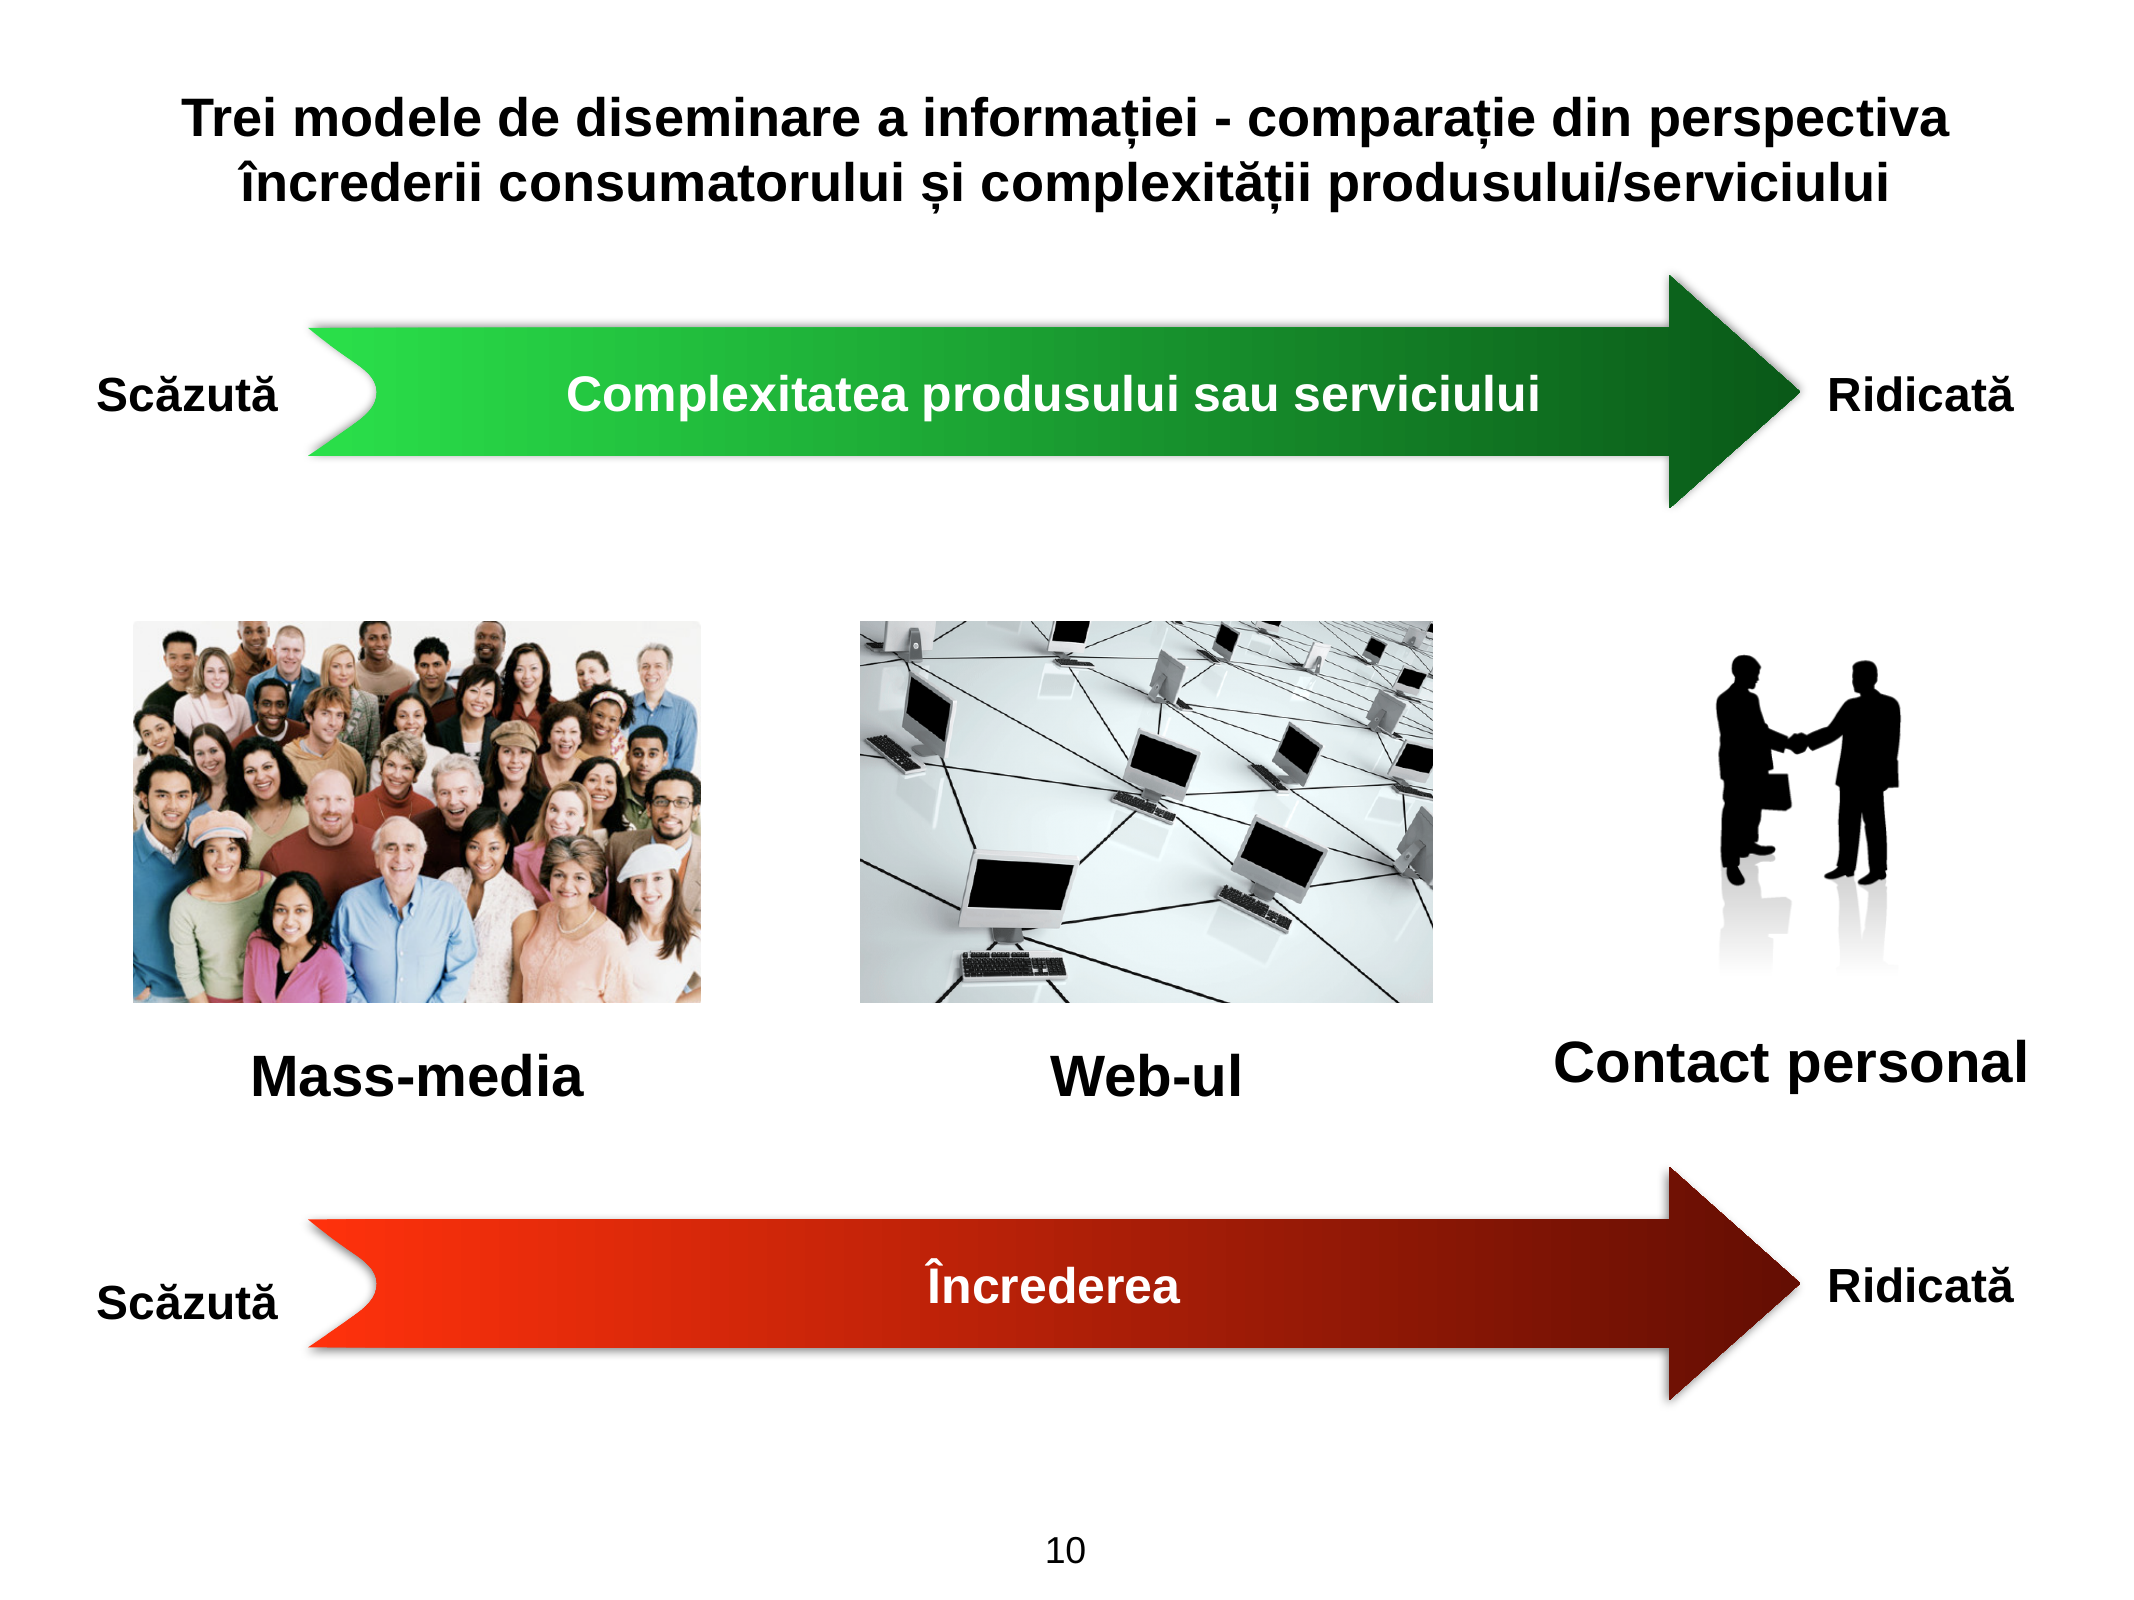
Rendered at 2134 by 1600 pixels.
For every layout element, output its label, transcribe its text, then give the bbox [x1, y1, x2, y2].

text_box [77, 274, 2056, 1401]
text_box Trei modele de diseminare a informației - comparație din perspectiva încrederii consumatorului și complexității produsului/serviciului [166, 74, 1967, 221]
text_box 10 [1035, 1517, 1096, 1580]
